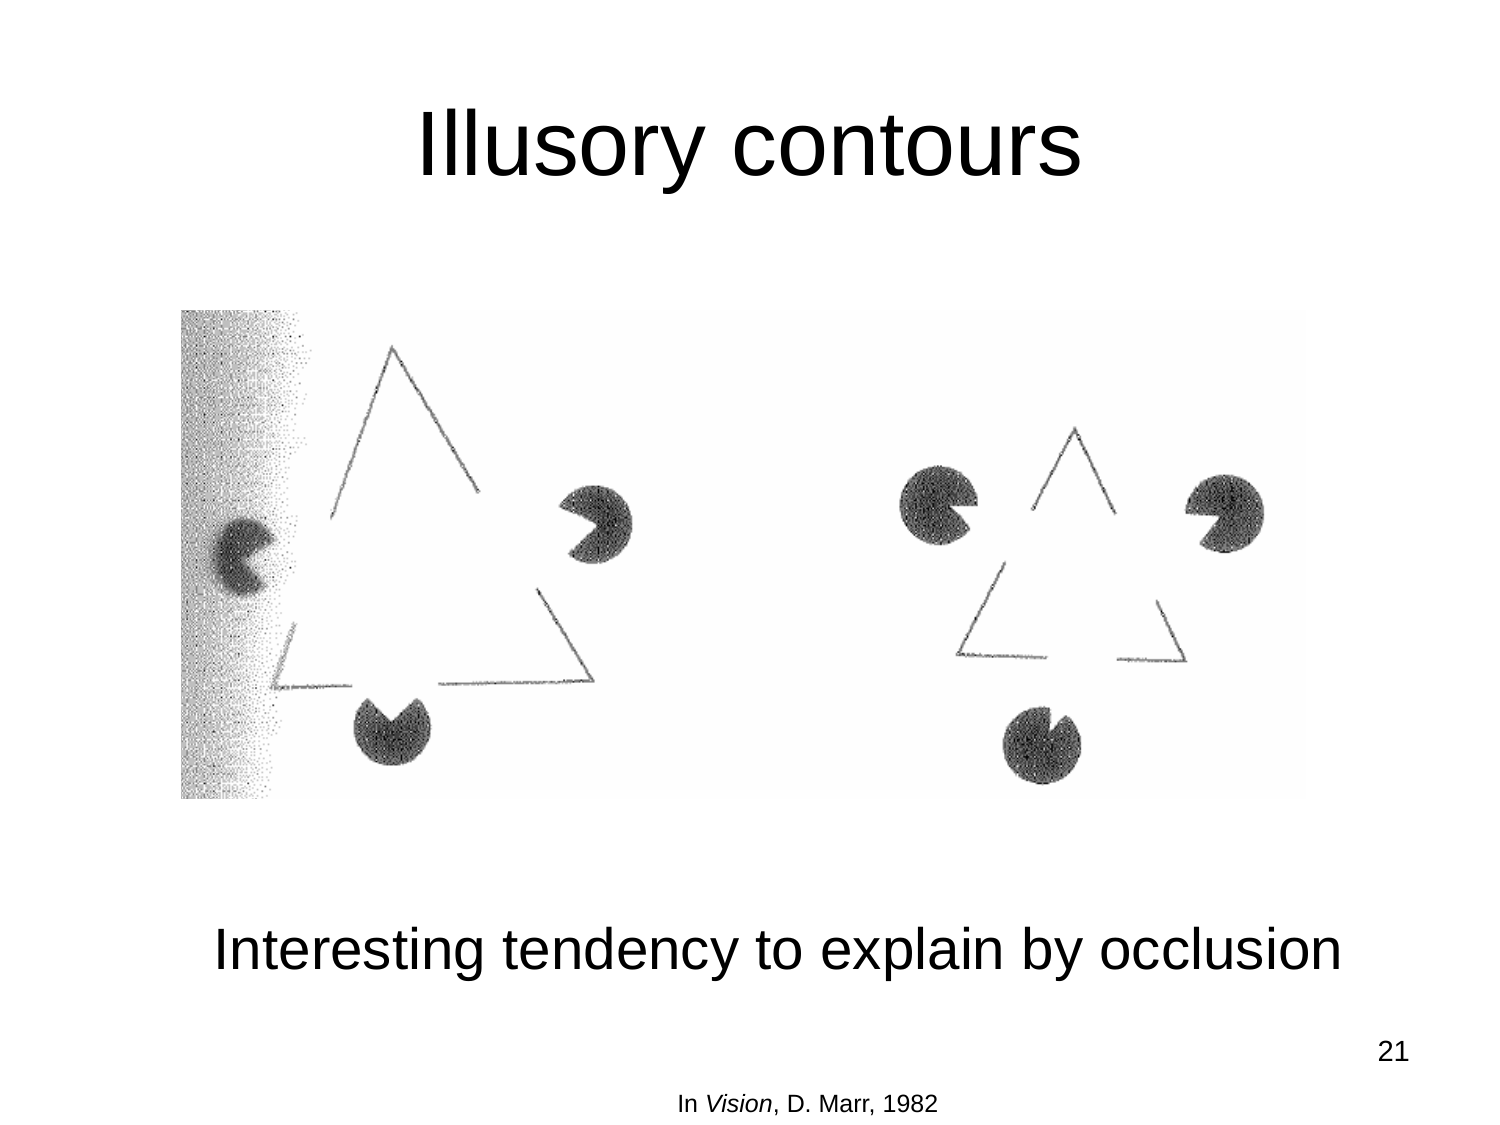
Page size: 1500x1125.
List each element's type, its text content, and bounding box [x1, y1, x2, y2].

title Illusory contours [74, 44, 1426, 233]
slide_number 21 [1074, 1024, 1426, 1103]
text_box Interesting tendency to explain by occlusion [198, 903, 1500, 989]
picture [180, 310, 1307, 799]
text_box In Vision, D. Marr, 1982 [662, 1079, 1500, 1125]
